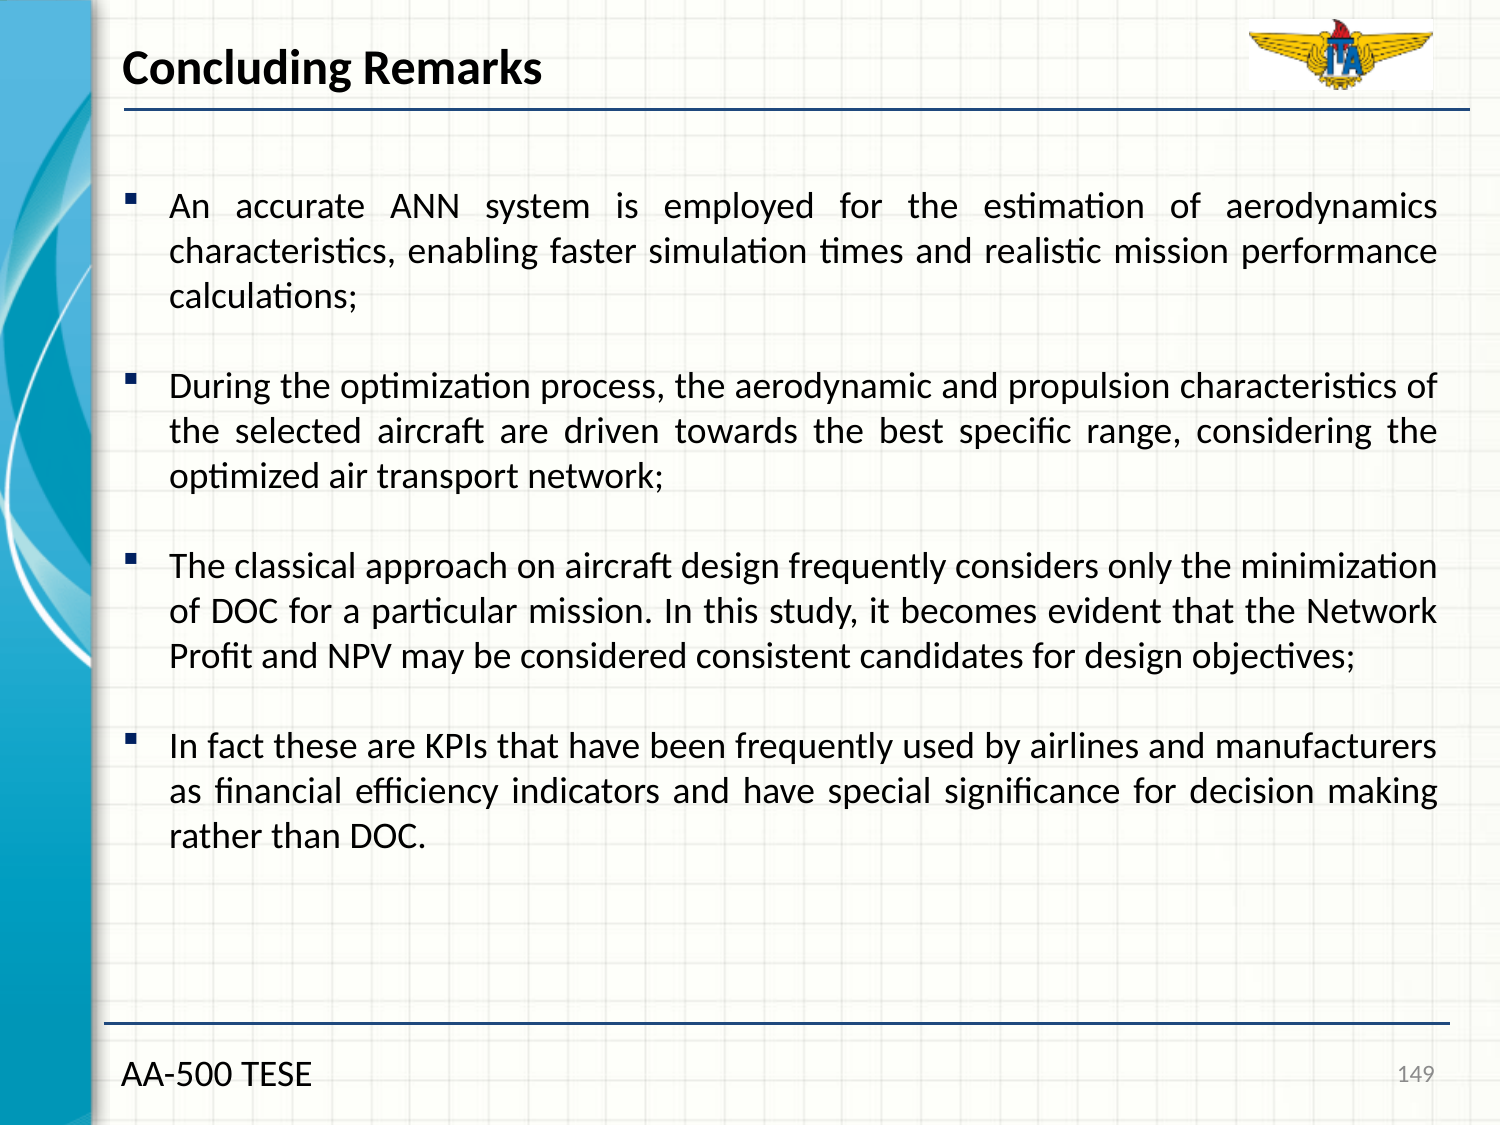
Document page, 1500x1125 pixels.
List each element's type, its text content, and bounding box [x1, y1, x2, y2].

picture [0, 0, 1500, 1125]
text_box An accurate ANN system is employed for the estimation of aerodynamics characteristics, enabling faster simulation times and realistic mission performance calculations; During the optimization process, the aerodynamic and propulsion characteristics of the selected aircraft are driven towards the best specific range, considering the optimized air transport network; The classical approach on aircraft design frequently considers only the minimization of DOC for a particular mission. In this study, it becomes evident that the Network Profit and NPV may be considered consistent candidates for design objectives; In fact these are KPIs that have been frequently used by airlines and manufacturers as financial efficiency indicators and have special significance for decision making rather than DOC. [107, 128, 1455, 999]
slide_number 149 [1100, 1042, 1450, 1103]
text_box Concluding Remarks [107, 27, 1258, 102]
